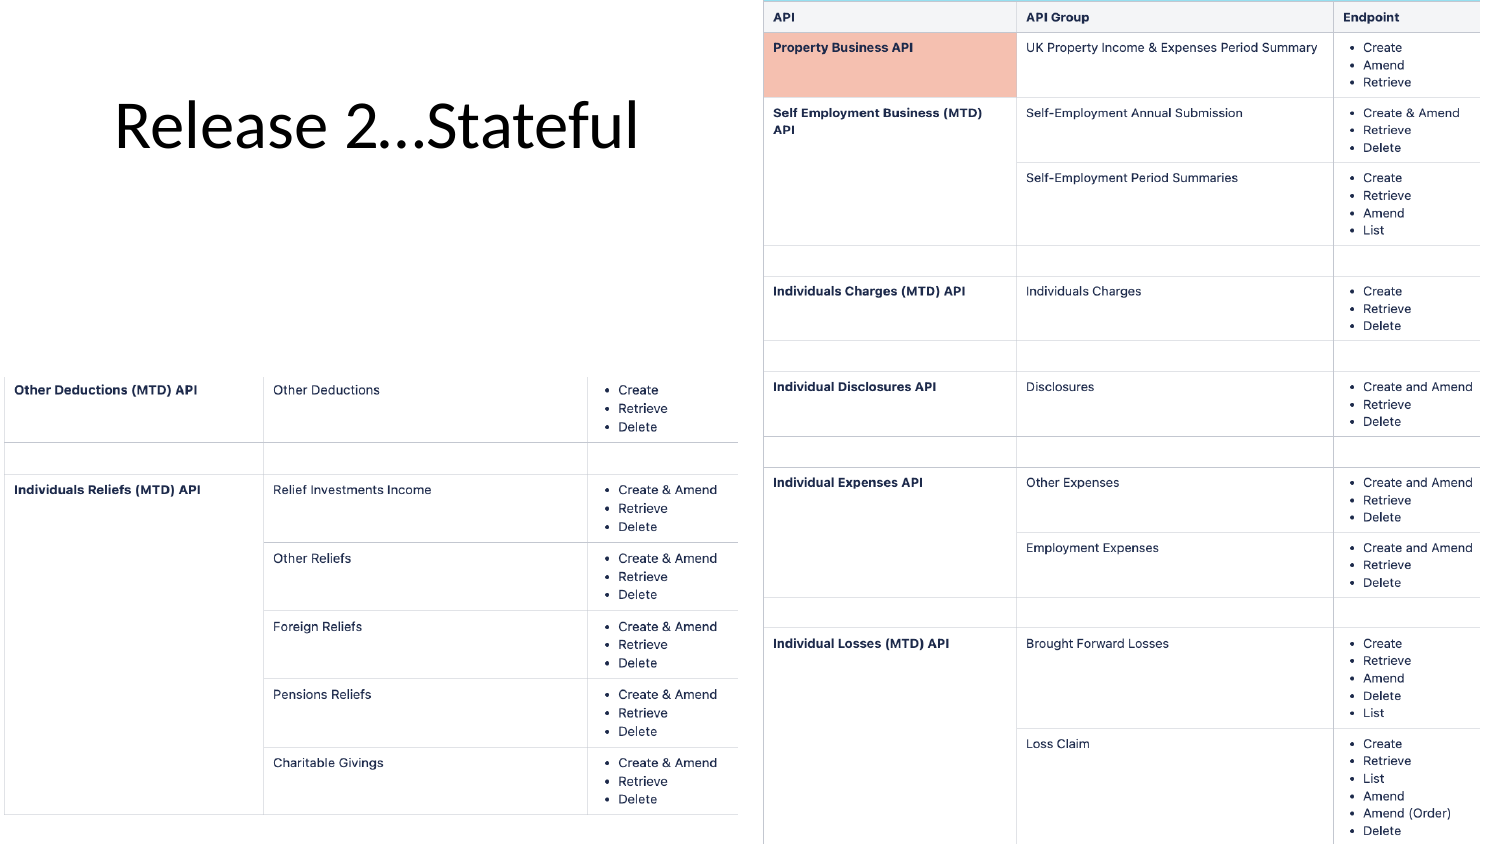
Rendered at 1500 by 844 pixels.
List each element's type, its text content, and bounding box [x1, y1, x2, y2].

picture [0, 377, 739, 844]
picture [761, 0, 1480, 844]
text_box Release 2…Stateful [103, 44, 756, 208]
